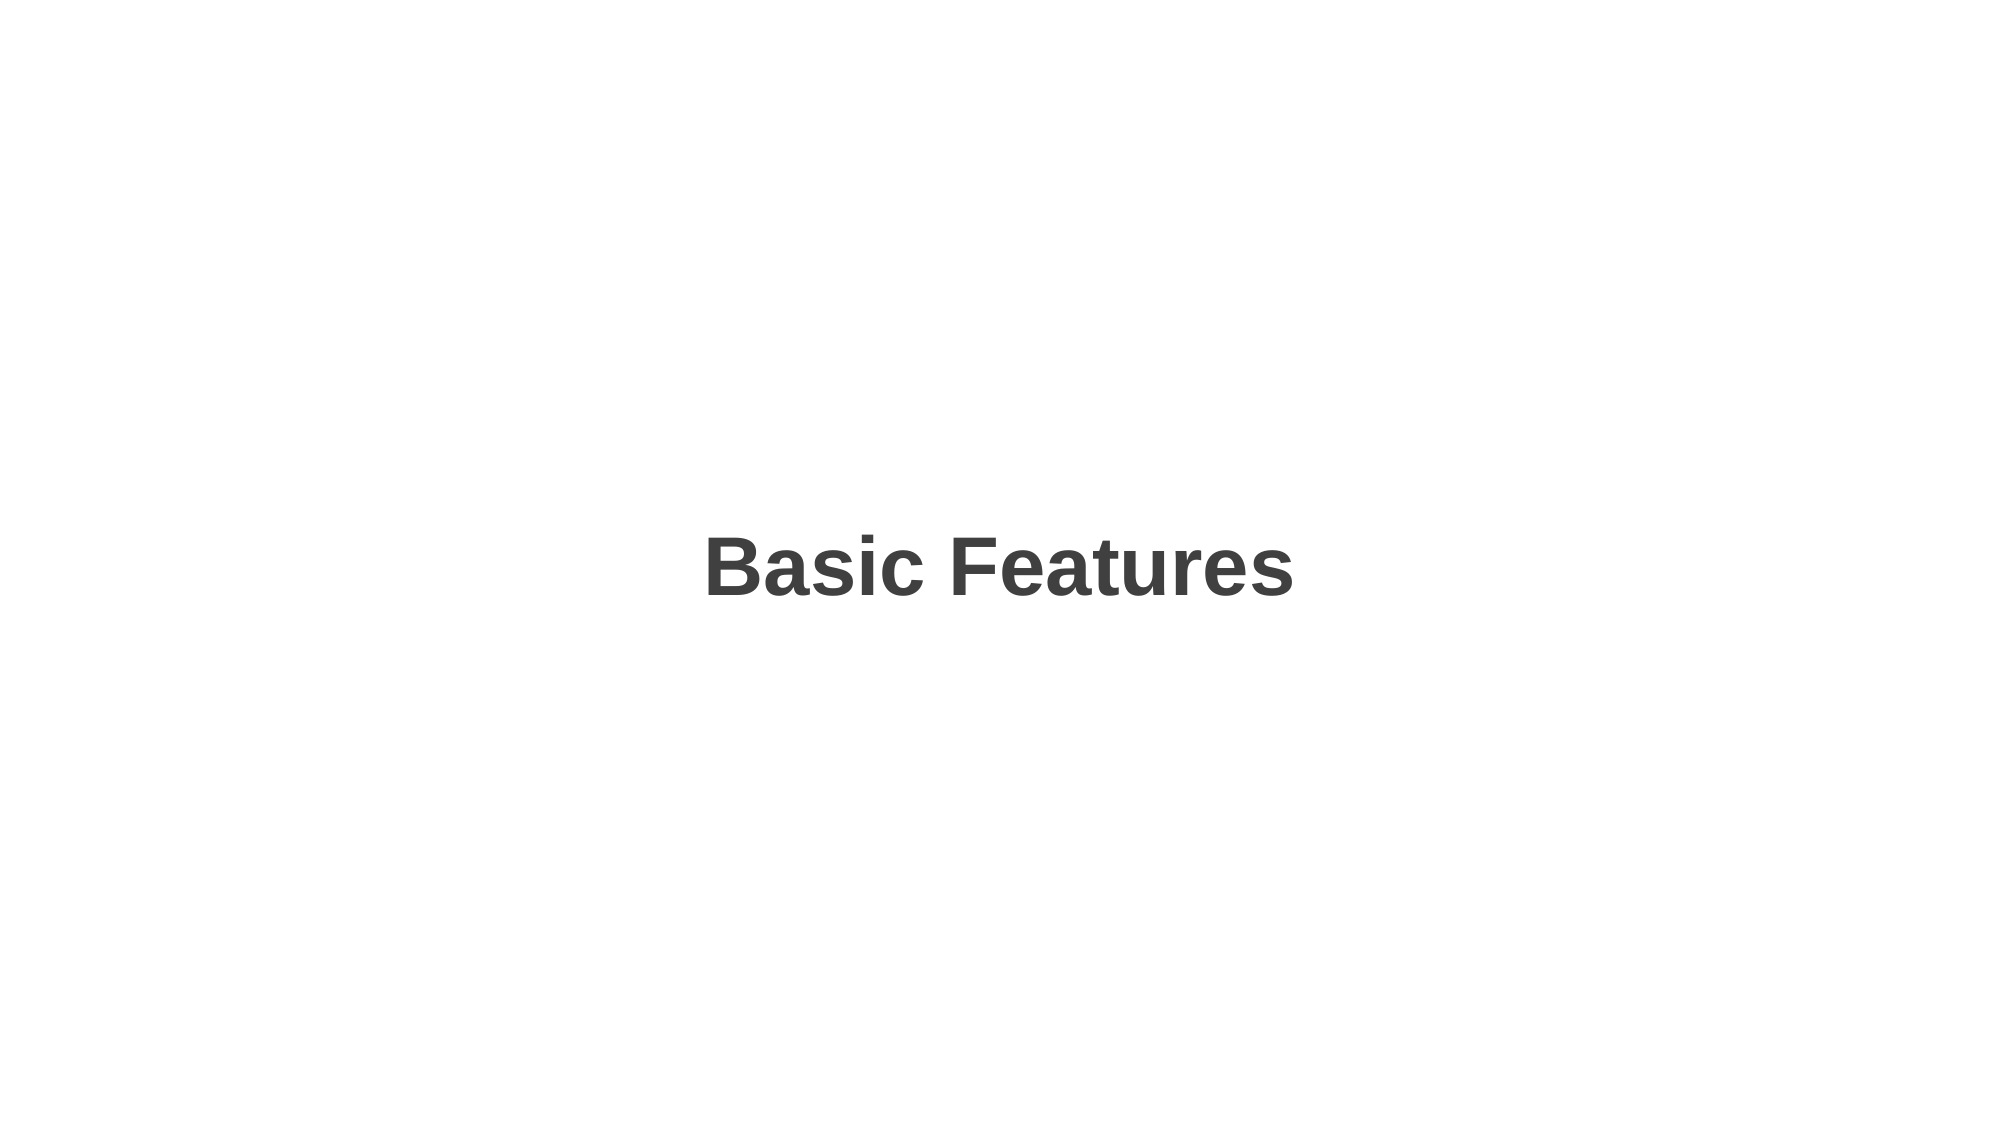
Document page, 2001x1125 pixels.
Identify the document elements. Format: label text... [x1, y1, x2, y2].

text_box Basic Features [500, 504, 1500, 620]
